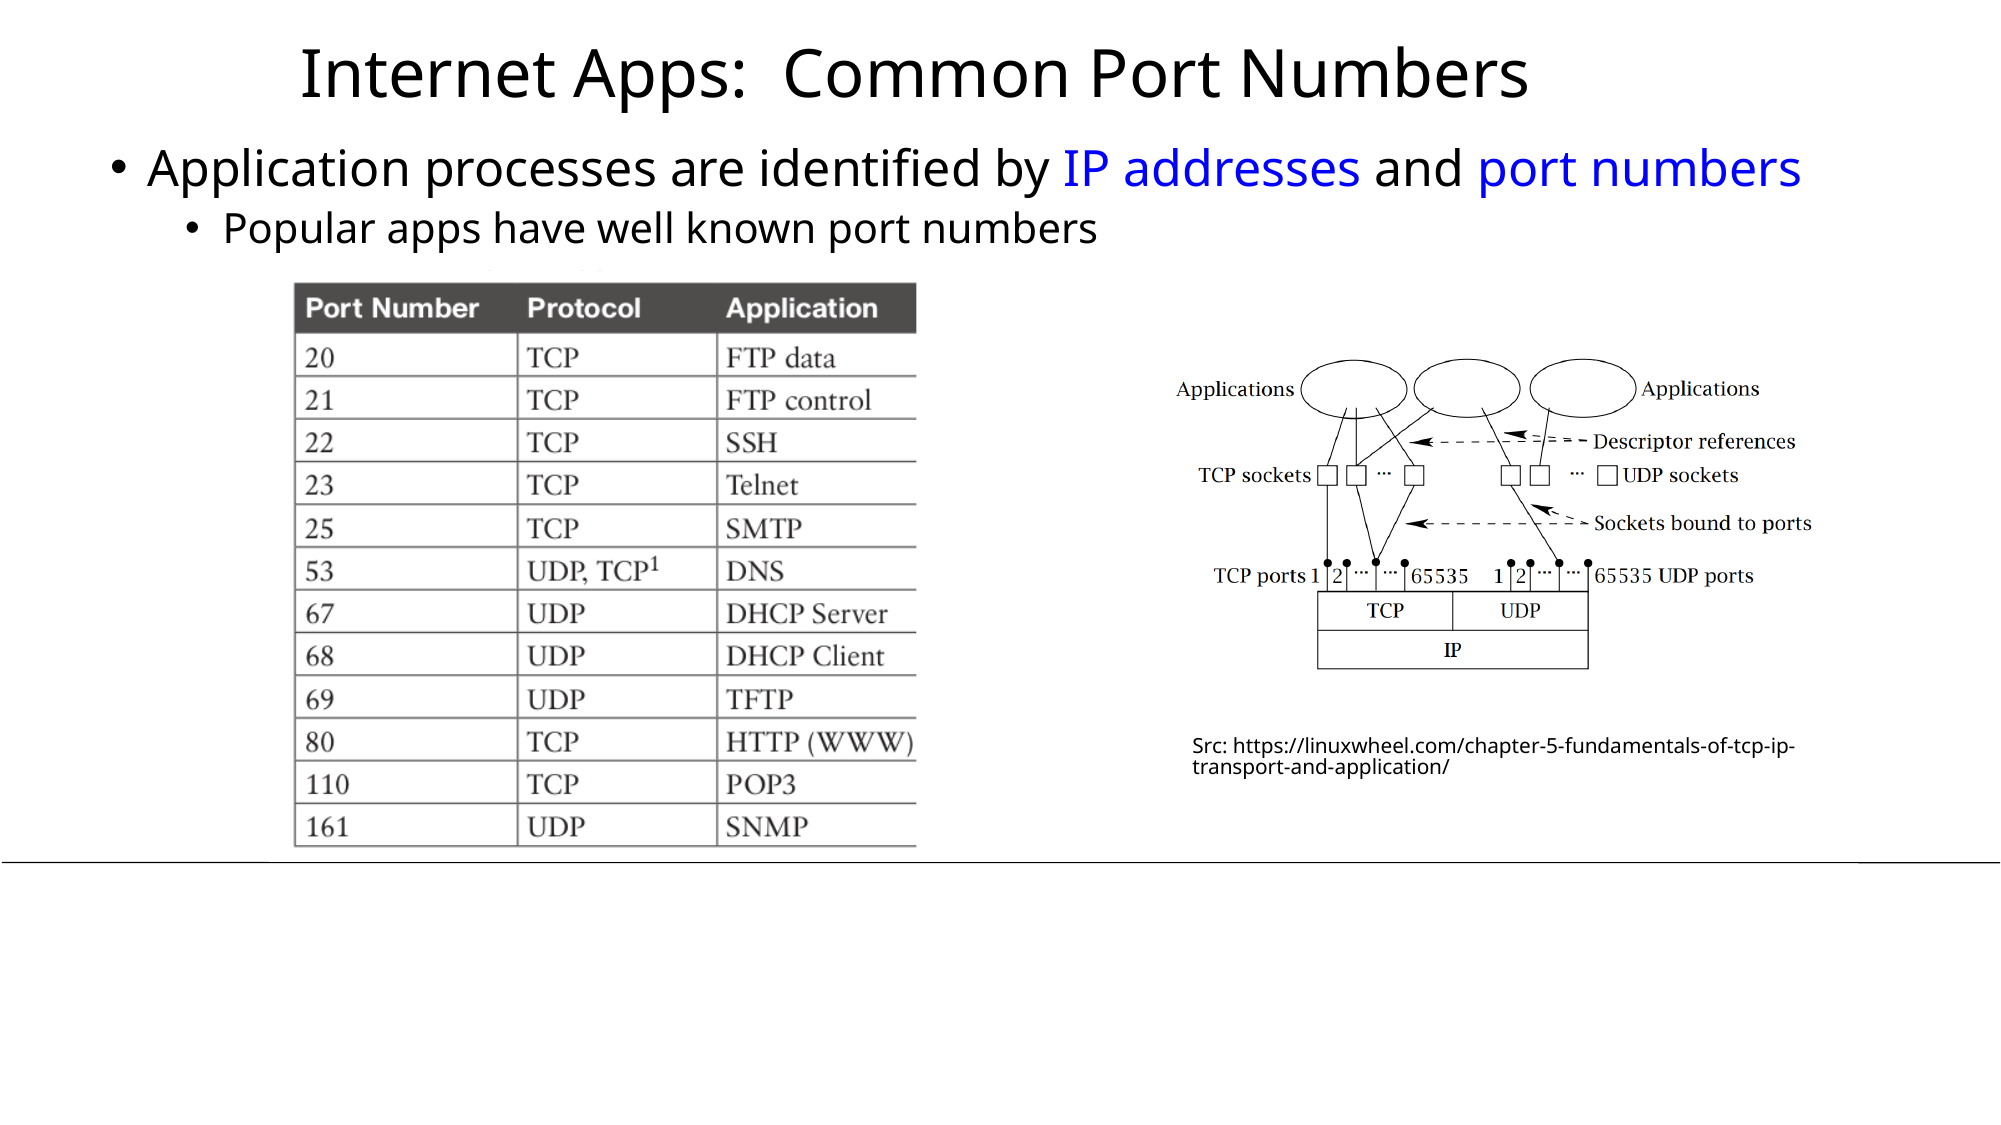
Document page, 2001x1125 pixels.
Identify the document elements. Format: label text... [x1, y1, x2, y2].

text_box Application processes are identified by IP addresses and port numbers Popular apps have well known port numbers [95, 135, 1880, 834]
picture [1167, 354, 1816, 678]
title Internet Apps: Common Port Numbers [285, 17, 1721, 135]
picture [285, 270, 917, 850]
